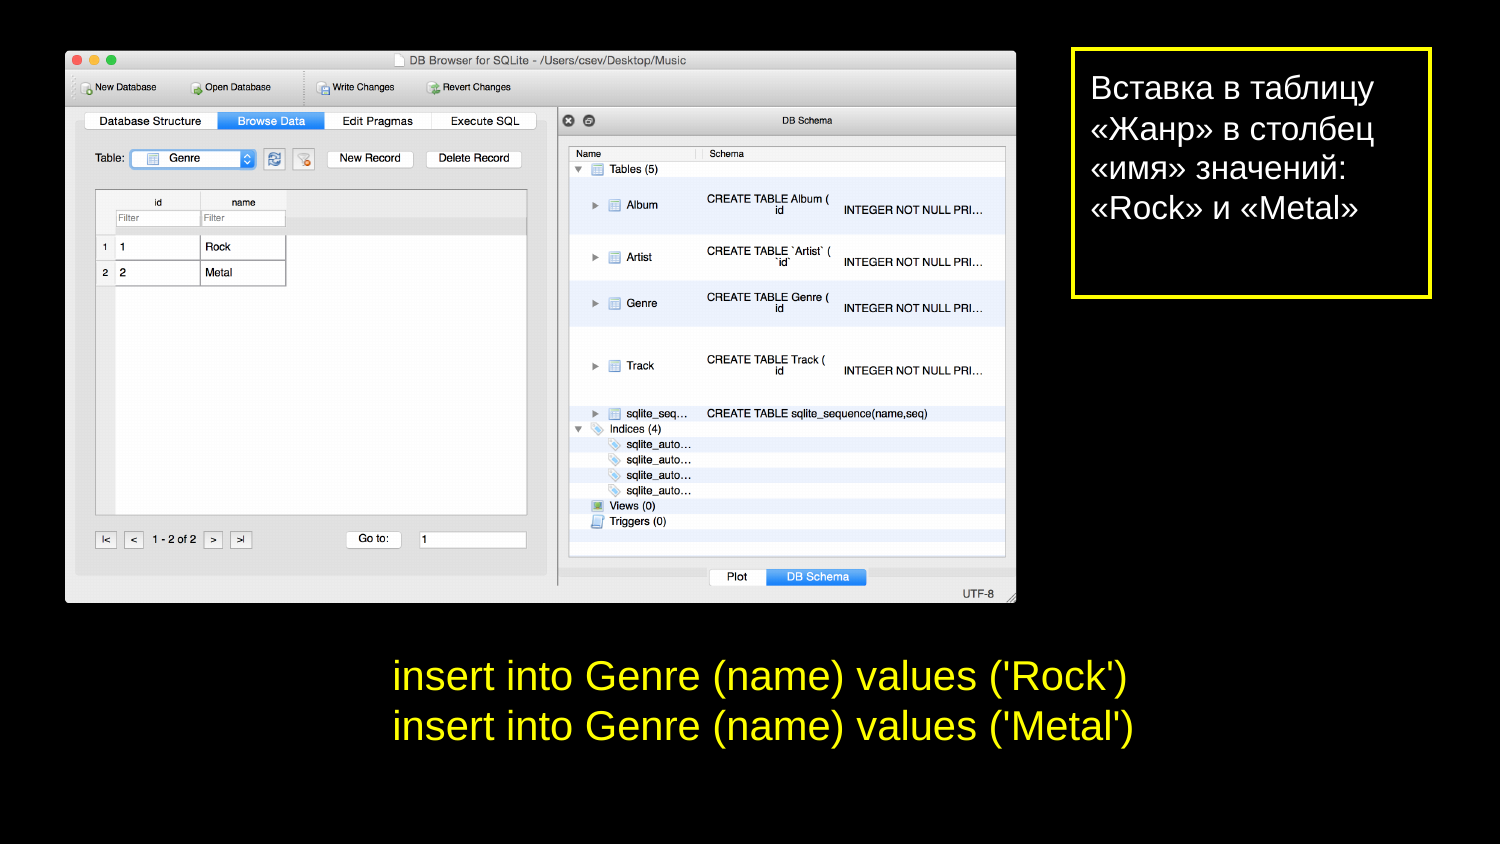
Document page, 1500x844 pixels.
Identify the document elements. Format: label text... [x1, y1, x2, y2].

picture [17, 22, 1064, 671]
text_box insert into Genre (name) values ('Rock') insert into Genre (name) values ('Metal') [392, 646, 1252, 752]
text_box Вставка в таблицу «Жанр» в столбец «имя» значений: «Rock» и «Metal» [1072, 49, 1430, 297]
